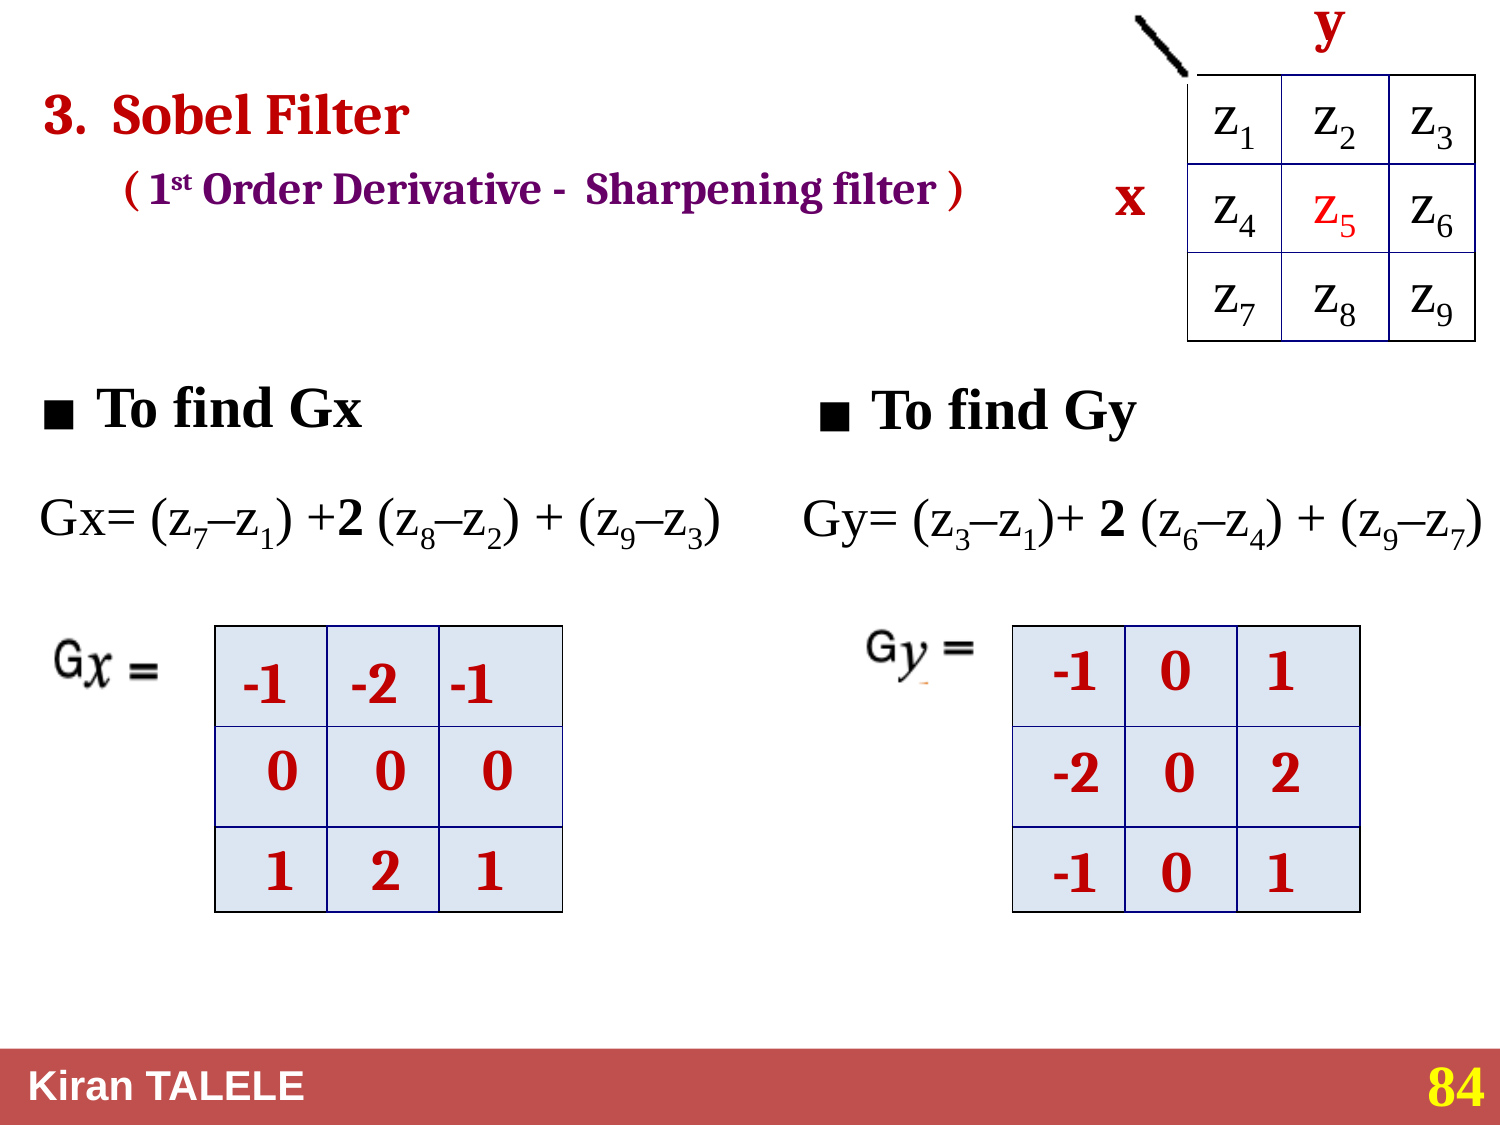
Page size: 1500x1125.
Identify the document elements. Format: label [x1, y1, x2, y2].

picture [1121, 0, 1198, 84]
table_header [1238, 711, 1359, 726]
text_box [227, 825, 575, 911]
text_box [227, 637, 575, 724]
table_header [1282, 76, 1388, 163]
picture [49, 624, 163, 711]
text_box [1012, 726, 1361, 813]
table_cell [216, 828, 227, 911]
table_header [440, 627, 562, 637]
table_cell [1282, 253, 1388, 340]
text_box [787, 474, 1500, 556]
text_box [227, 725, 575, 811]
table_cell [1238, 813, 1359, 826]
table_cell [1013, 813, 1124, 826]
table_cell [216, 727, 326, 826]
table_cell [328, 811, 438, 825]
text_box [24, 474, 763, 555]
table_header [328, 627, 438, 637]
table_cell [1188, 253, 1281, 340]
table_header [216, 627, 326, 726]
table_cell [1282, 165, 1388, 252]
table_header [1126, 711, 1236, 726]
text_box [1011, 624, 1360, 711]
text_box [24, 361, 1338, 450]
table_header [1390, 76, 1474, 163]
table_header [1013, 711, 1124, 726]
table_cell [1126, 813, 1236, 826]
table_cell [440, 811, 562, 825]
table_cell [1390, 165, 1474, 252]
table_header [1188, 76, 1281, 163]
picture [862, 626, 987, 688]
table_cell [1390, 253, 1474, 340]
text_box [1012, 826, 1361, 913]
text_box [1300, 0, 1388, 61]
table_cell [1188, 165, 1281, 252]
text_box [29, 68, 1175, 236]
text_box [0, 1040, 1500, 1125]
